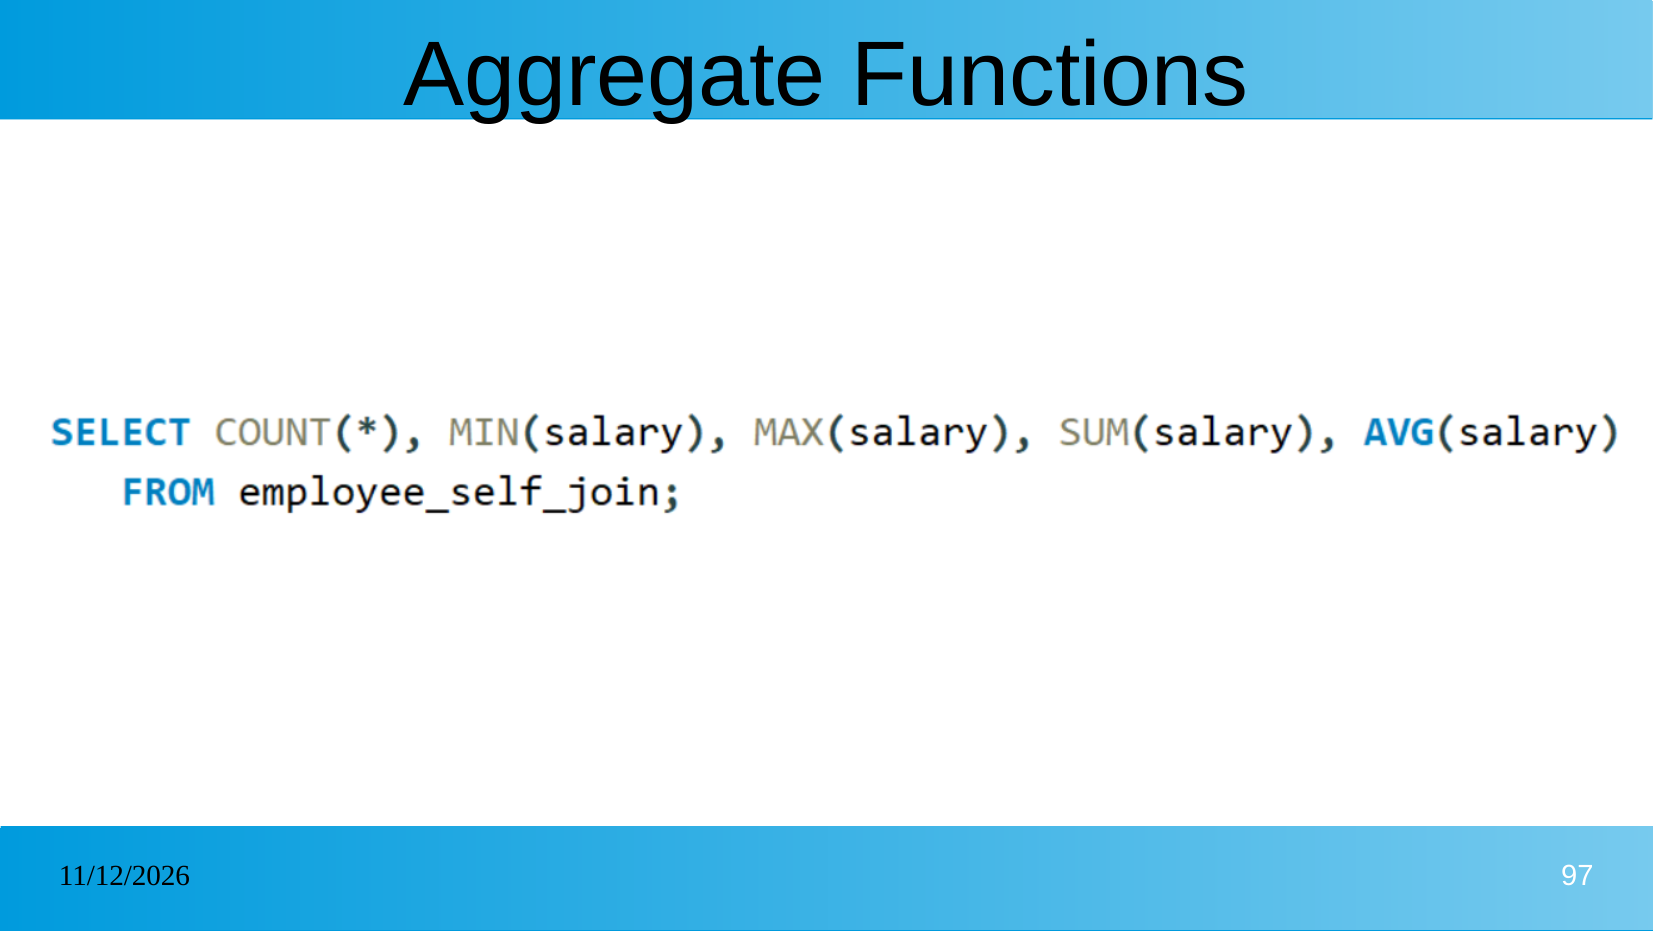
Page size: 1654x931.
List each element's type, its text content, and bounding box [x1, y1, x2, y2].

slide_number 97 [1210, 856, 1594, 915]
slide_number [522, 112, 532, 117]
picture [34, 406, 1626, 527]
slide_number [59, 856, 443, 915]
slide_number 174 [680, 108, 691, 117]
title Aggregate Functions [59, 29, 1594, 108]
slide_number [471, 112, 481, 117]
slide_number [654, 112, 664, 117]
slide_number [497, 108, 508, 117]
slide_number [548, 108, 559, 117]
